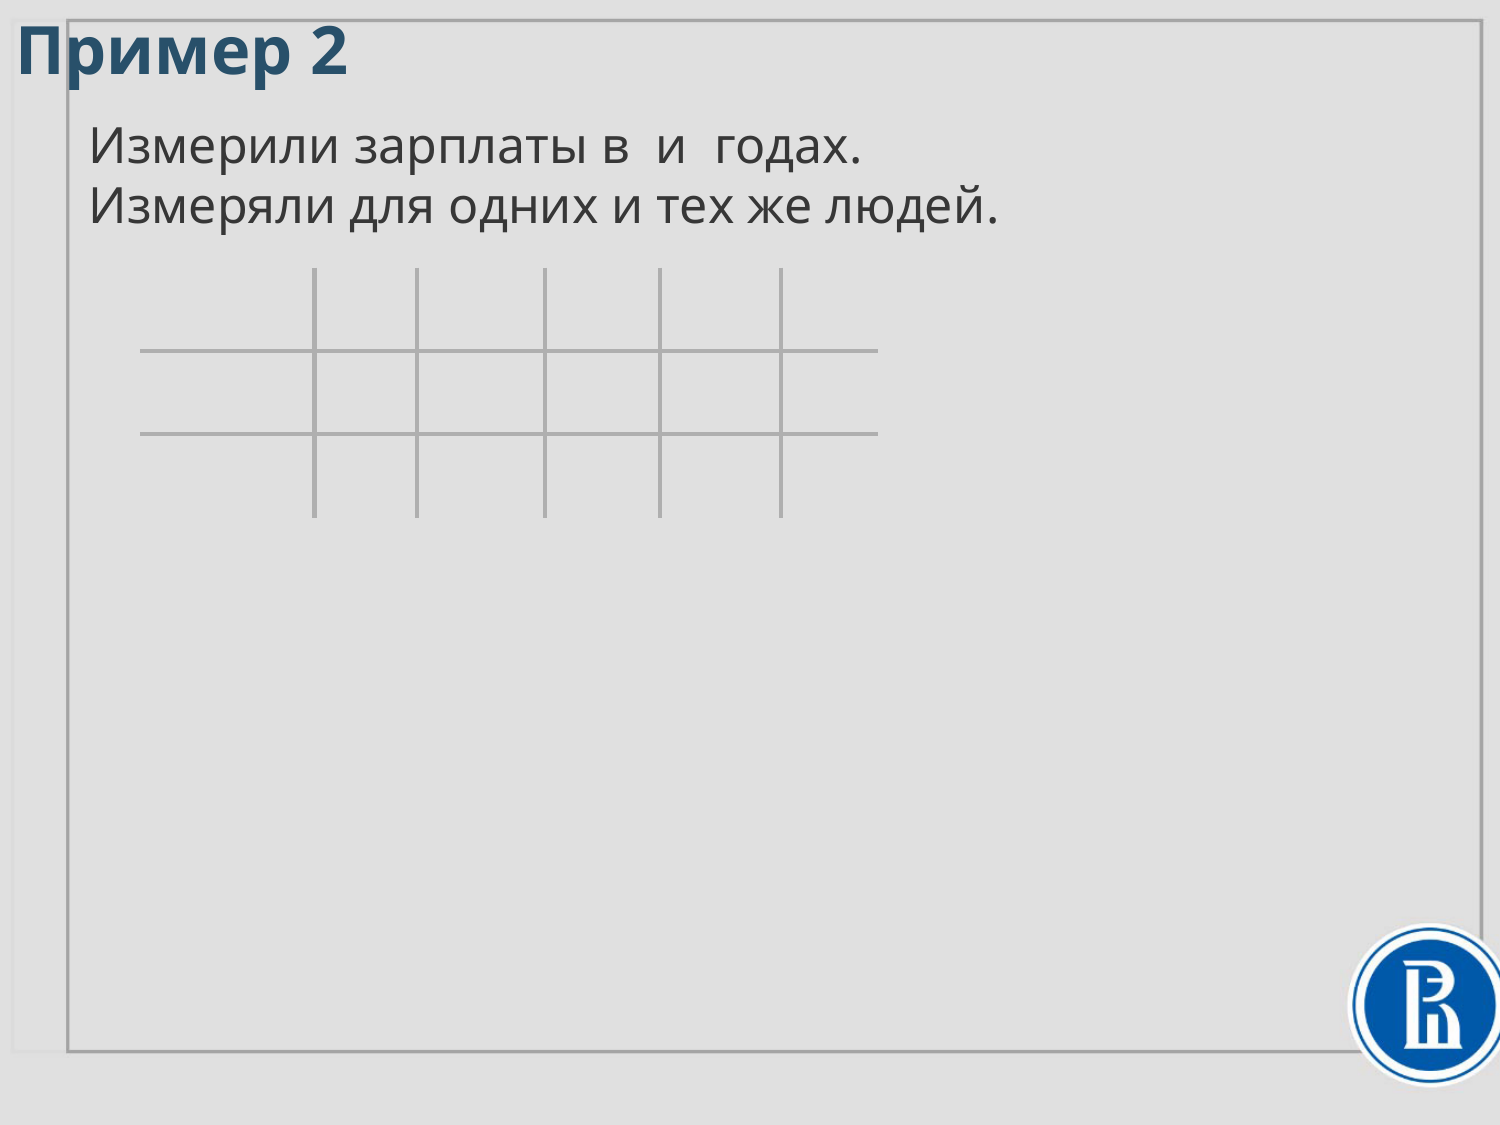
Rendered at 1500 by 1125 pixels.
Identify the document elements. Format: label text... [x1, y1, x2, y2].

picture [0, 102, 1500, 1125]
title Пример 2 [0, 0, 1500, 102]
